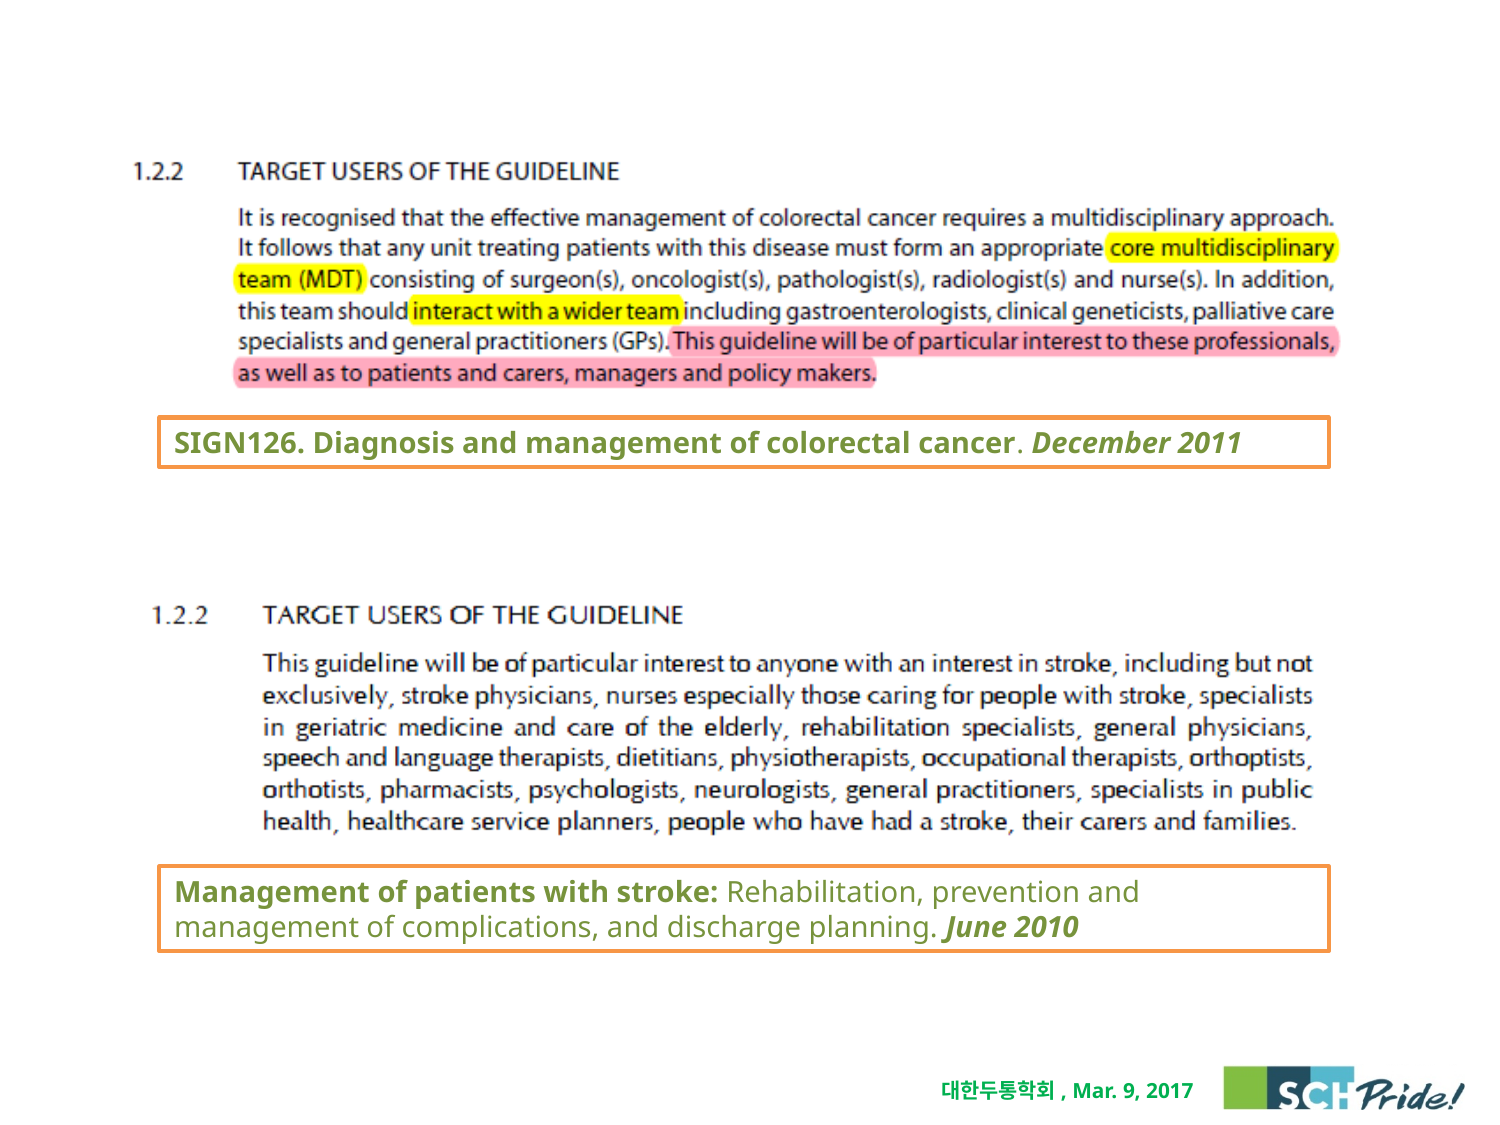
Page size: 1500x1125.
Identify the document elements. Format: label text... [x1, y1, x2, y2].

picture [1222, 1064, 1465, 1110]
picture [123, 145, 1363, 406]
picture [129, 578, 1365, 855]
text_box SIGN126. Diagnosis and management of colorectal cancer. December 2011 [157, 415, 1331, 469]
text_box Management of patients with stroke: Rehabilitation, prevention and management of complications, and discharge planning. June 2010 [157, 864, 1331, 953]
